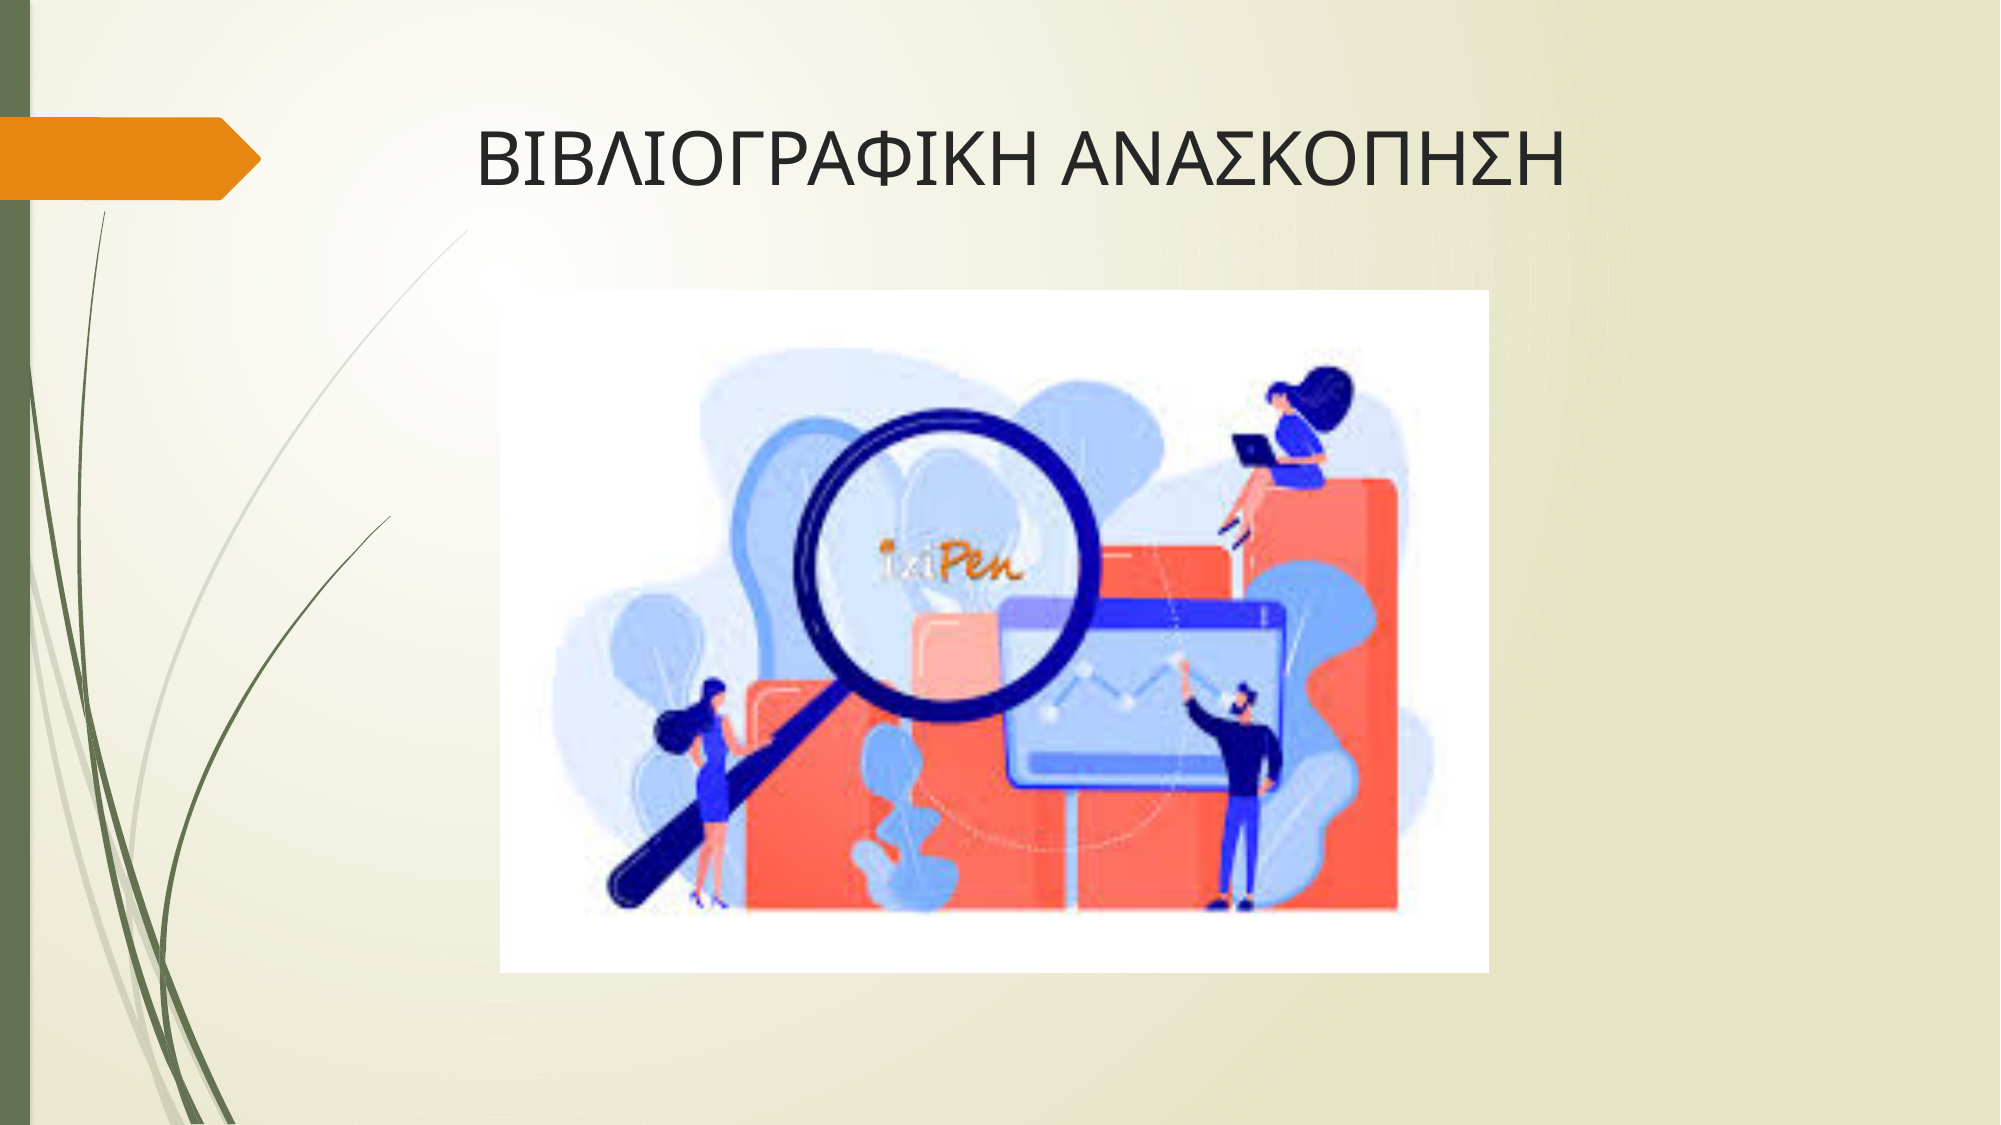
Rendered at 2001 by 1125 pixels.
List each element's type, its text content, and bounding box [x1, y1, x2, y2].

title ΒΙΒΛΙΟΓΡΑΦΙΚΗ ΑΝΑΣΚΟΠΗΣΗ [459, 102, 1655, 230]
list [499, 290, 1489, 974]
